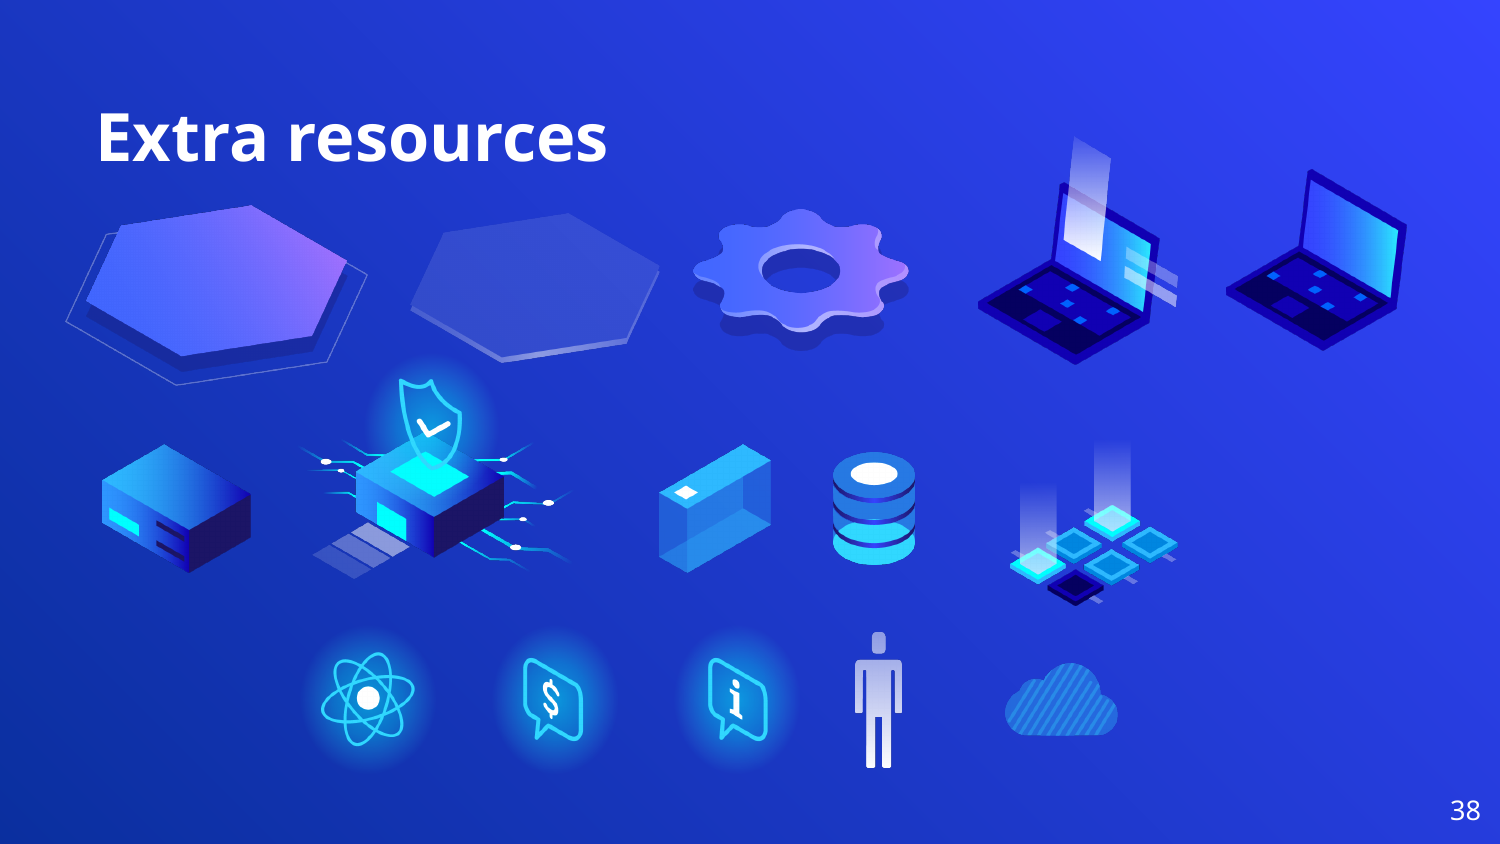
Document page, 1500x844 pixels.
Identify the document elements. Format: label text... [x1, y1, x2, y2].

picture [672, 624, 802, 775]
picture [1005, 663, 1118, 736]
picture [692, 209, 909, 351]
picture [1226, 169, 1408, 351]
picture [65, 205, 660, 580]
slide_number 38 [1391, 779, 1482, 844]
picture [833, 451, 915, 566]
picture [659, 444, 771, 573]
picture [299, 624, 437, 775]
picture [977, 136, 1178, 365]
picture [490, 624, 619, 775]
picture [1010, 421, 1178, 607]
picture [855, 631, 902, 768]
picture [102, 443, 252, 574]
title Extra resources [95, 33, 1082, 175]
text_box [1410, 203, 1414, 307]
